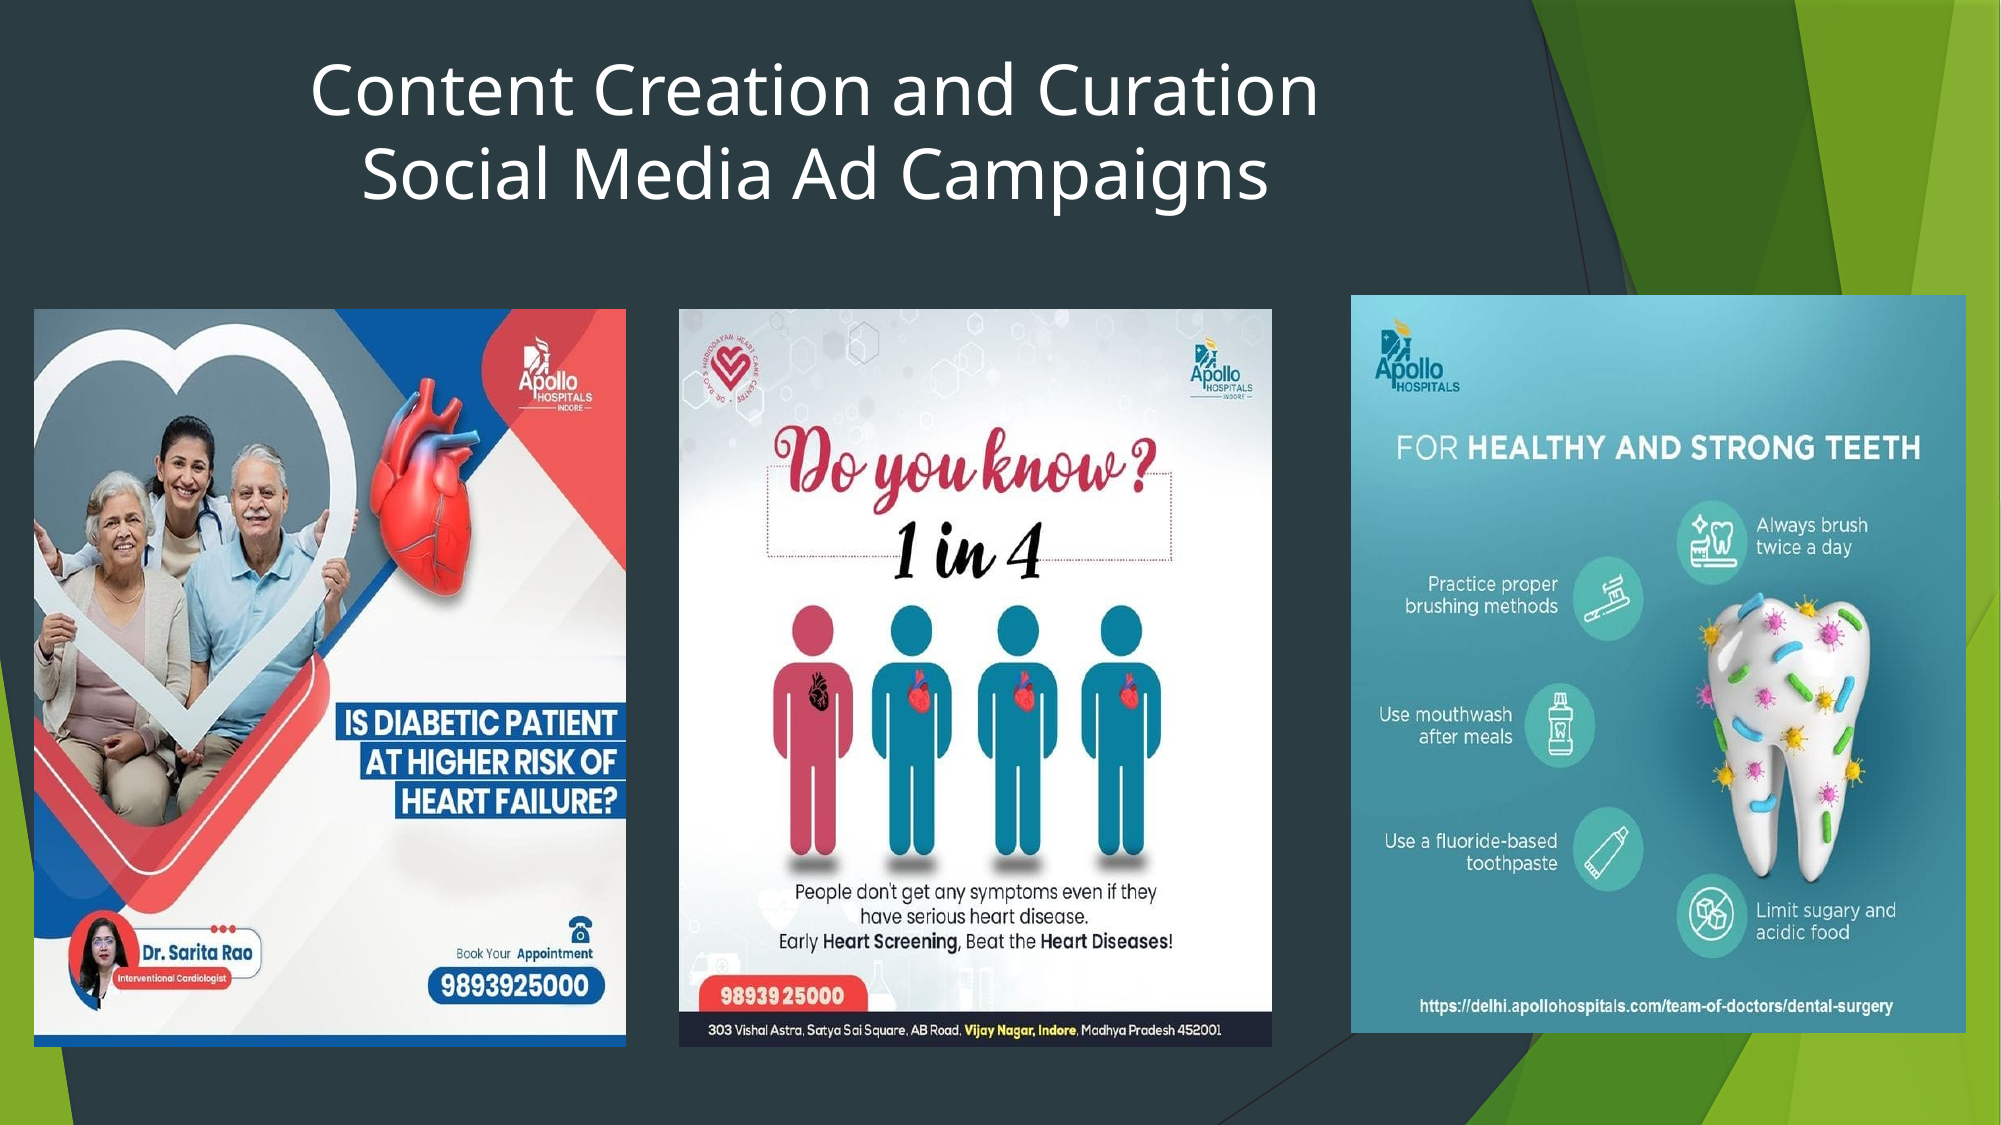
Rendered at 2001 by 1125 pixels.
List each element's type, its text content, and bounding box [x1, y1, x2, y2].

picture [679, 308, 1272, 1047]
picture [1350, 294, 1966, 1033]
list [33, 308, 627, 1047]
title Content Creation and Curation Social Media Ad Campaigns [111, 37, 1522, 222]
